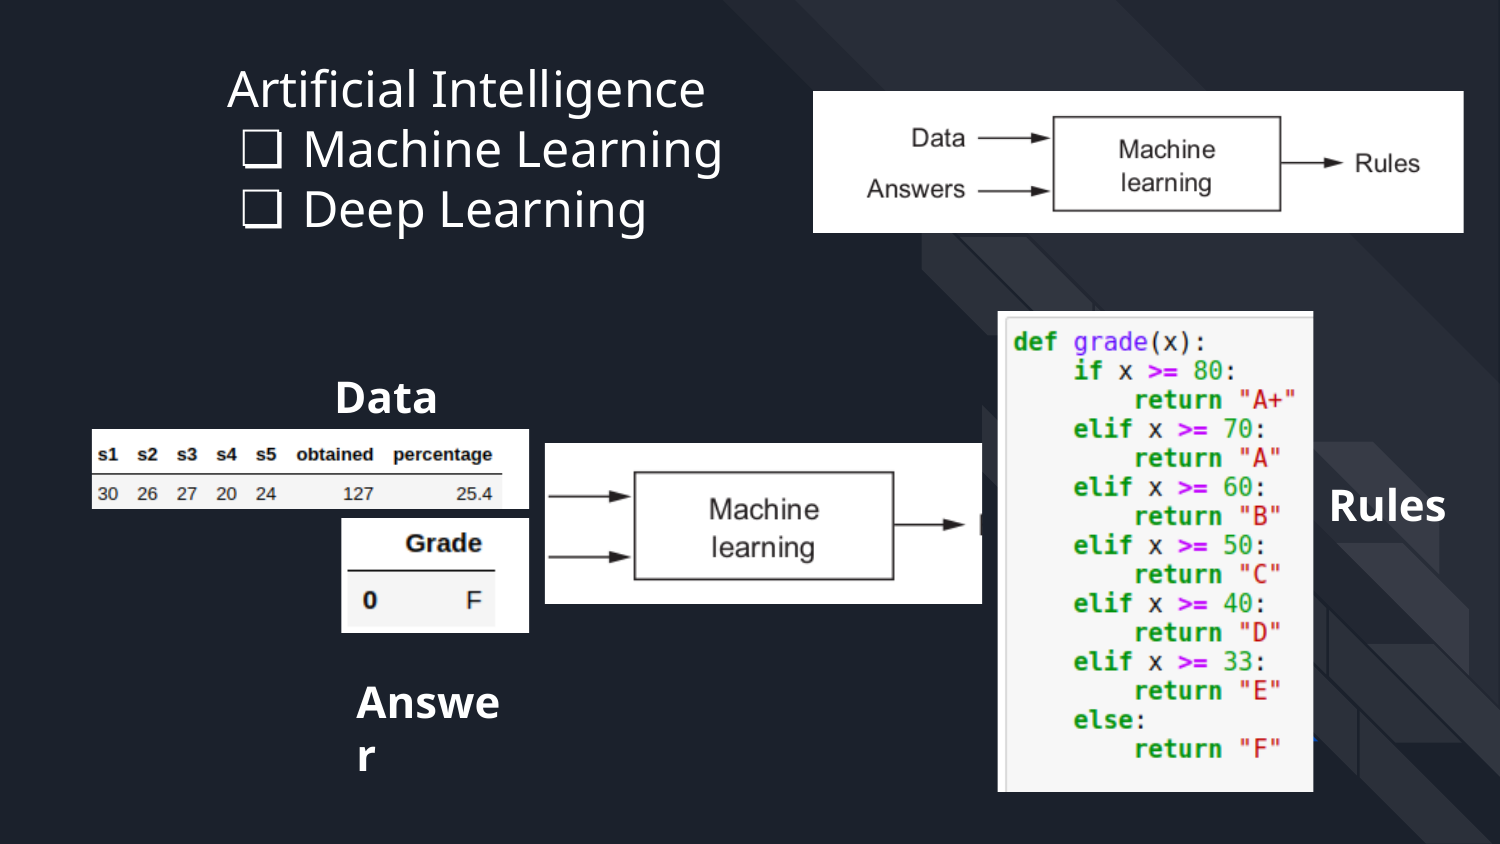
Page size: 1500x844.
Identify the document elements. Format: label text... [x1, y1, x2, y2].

picture [812, 90, 1464, 233]
text_box Rules [1319, 462, 1500, 528]
title Artificial Intelligence Machine Learning Deep Learning [212, 42, 1367, 192]
picture [544, 442, 983, 605]
picture [997, 310, 1314, 793]
picture [91, 429, 530, 510]
picture [341, 518, 530, 633]
text_box Answer [341, 659, 530, 726]
text_box Data [319, 354, 507, 421]
